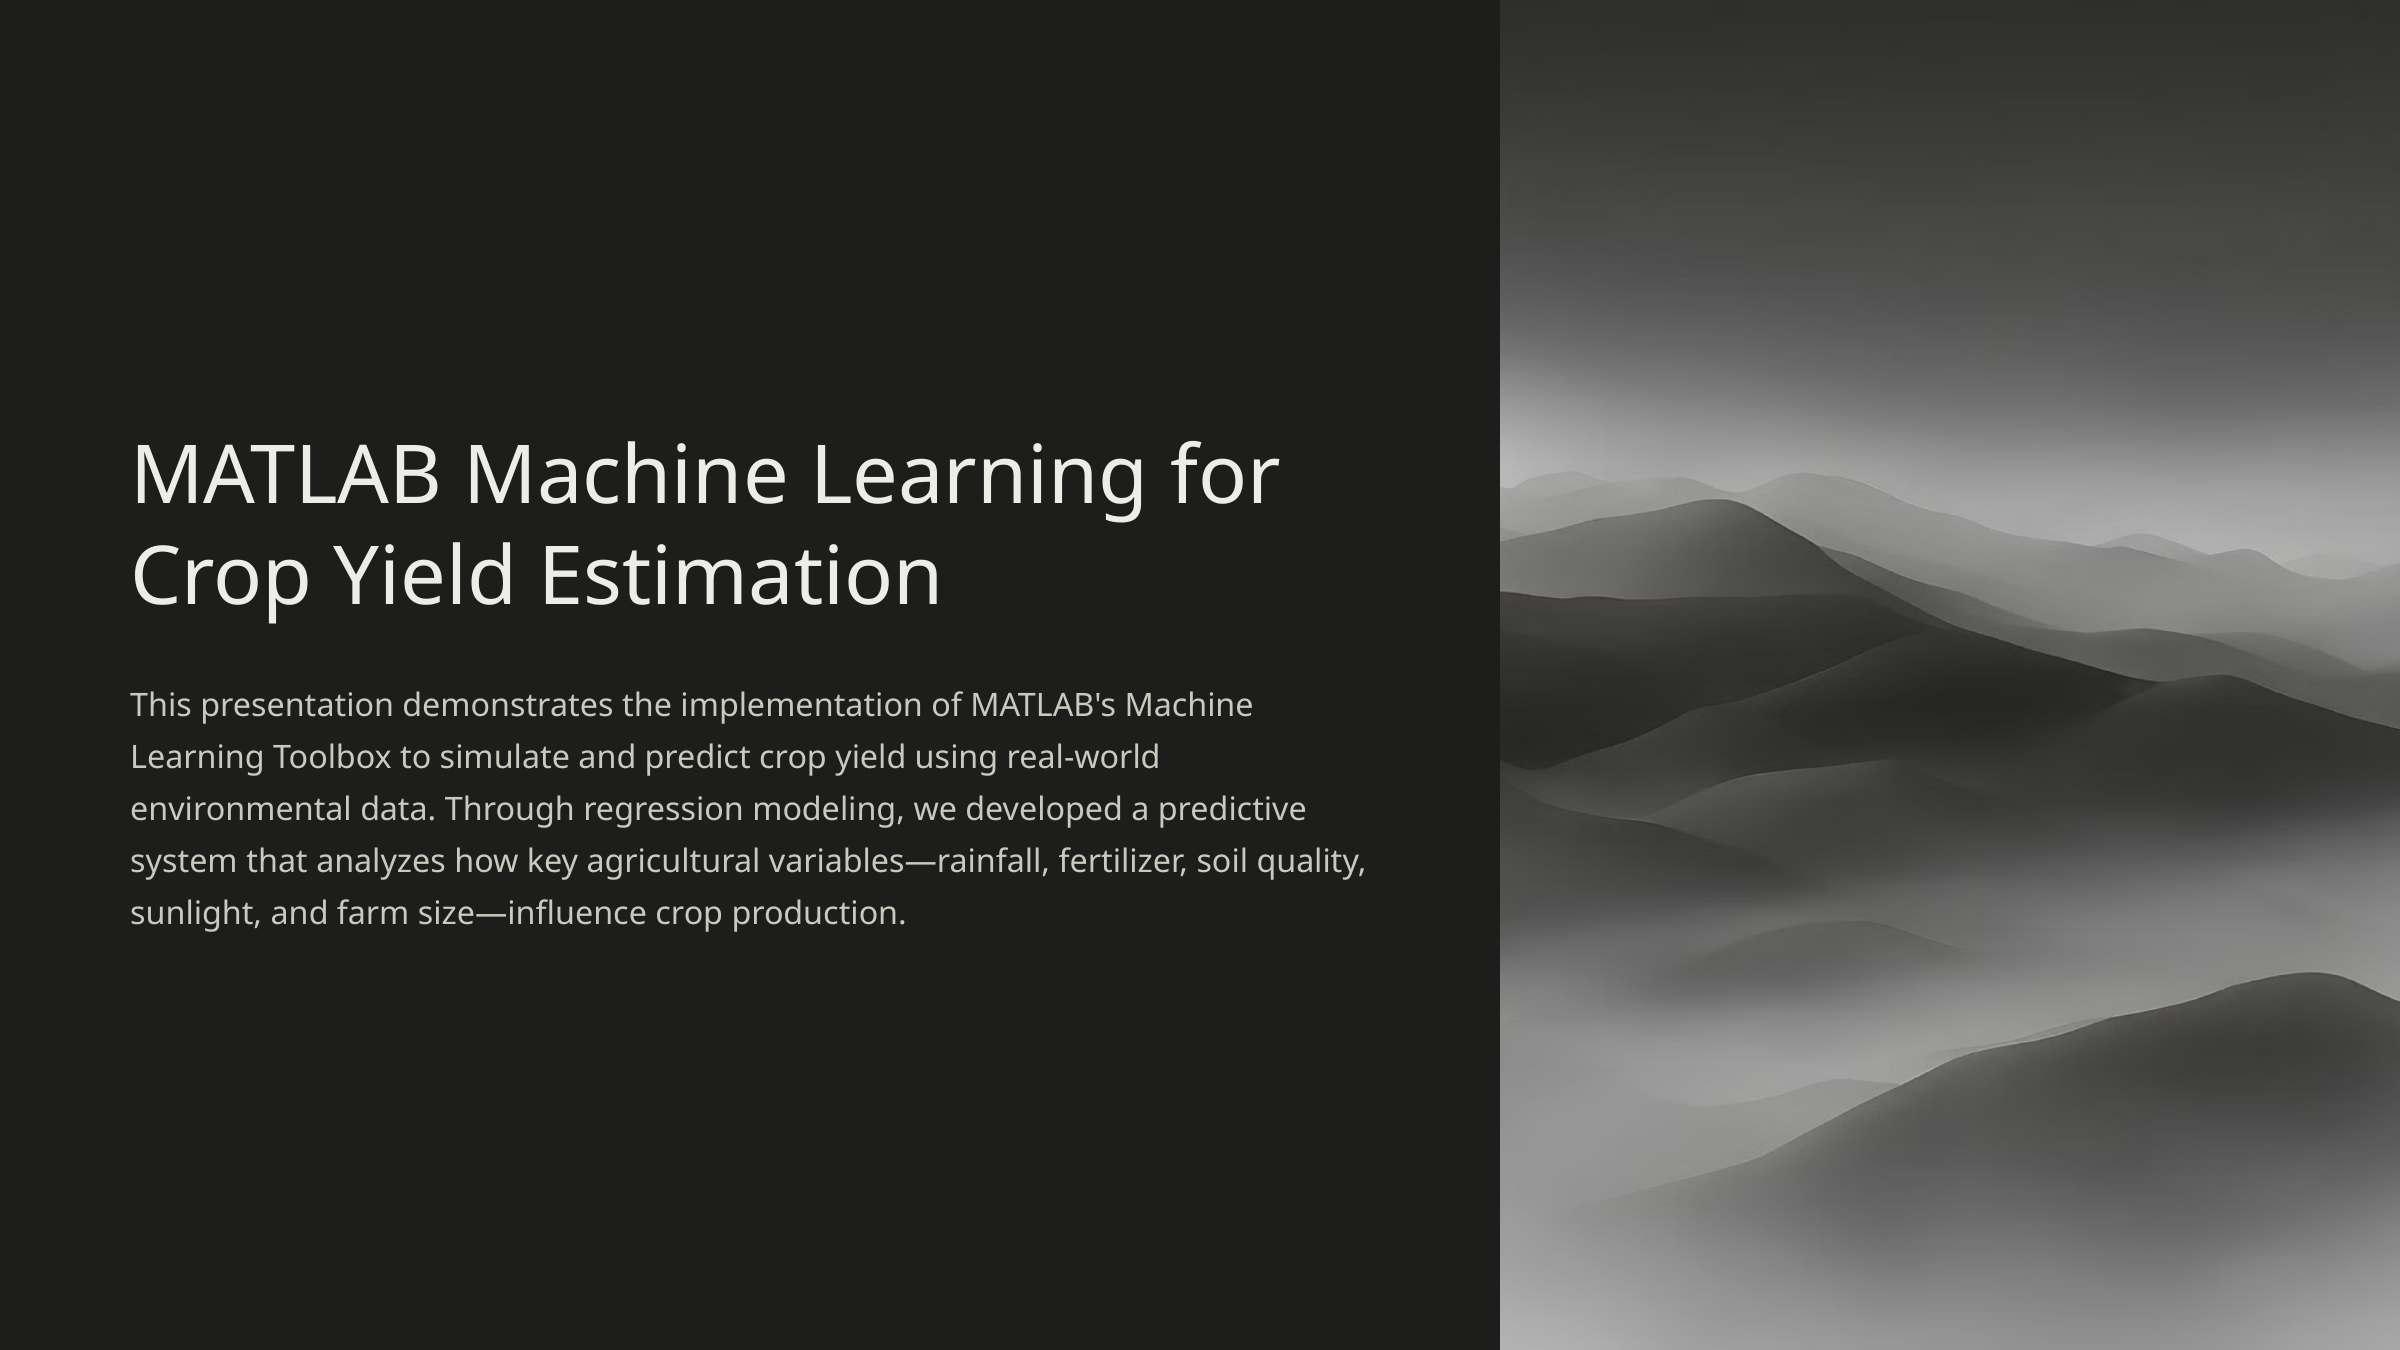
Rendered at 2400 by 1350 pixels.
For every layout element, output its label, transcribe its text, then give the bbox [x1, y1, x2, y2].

text_box MATLAB Machine Learning for Crop Yield Estimation [130, 418, 1370, 623]
picture [1499, 0, 2400, 1350]
text_box This presentation demonstrates the implementation of MATLAB's Machine Learning Toolbox to simulate and predict crop yield using real-world environmental data. Through regression modeling, we developed a predictive system that analyzes how key agricultural variables—rainfall, fertilizer, soil quality, sunlight, and farm size—influence crop production. [130, 670, 1370, 932]
